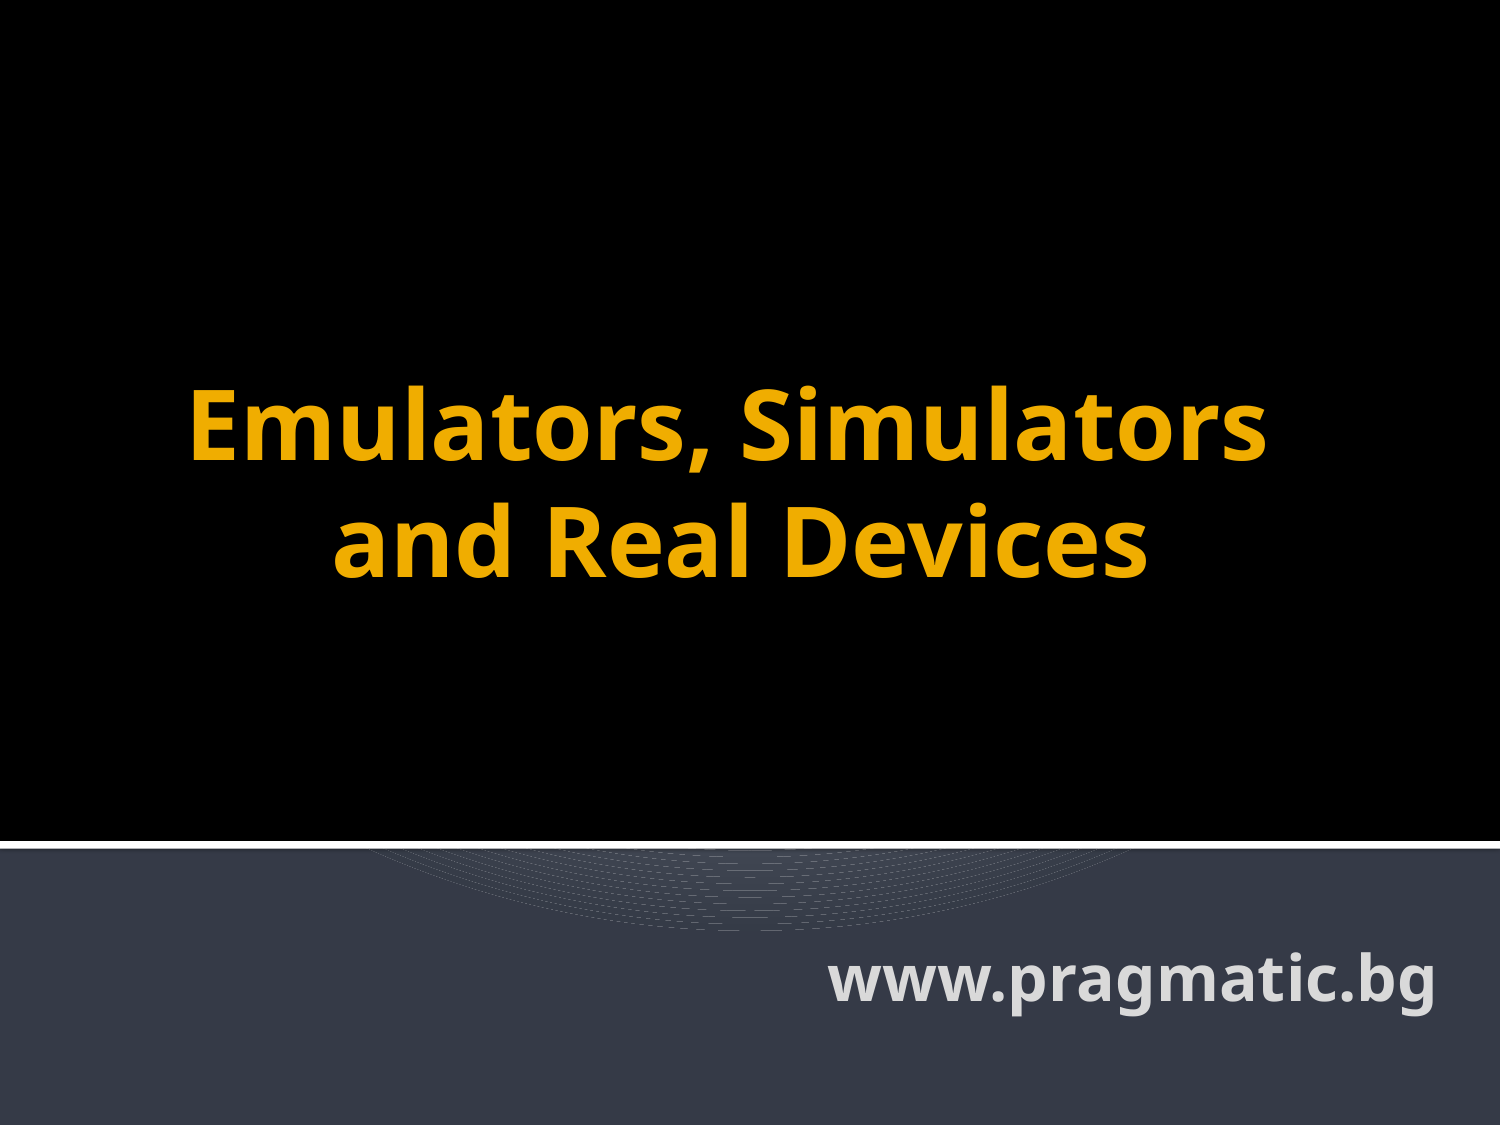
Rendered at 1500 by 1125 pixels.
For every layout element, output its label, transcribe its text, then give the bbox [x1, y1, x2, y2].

title Emulators, Simulators and Real Devices [75, 362, 1400, 588]
text_box www.pragmatic.bg [812, 937, 1450, 1088]
